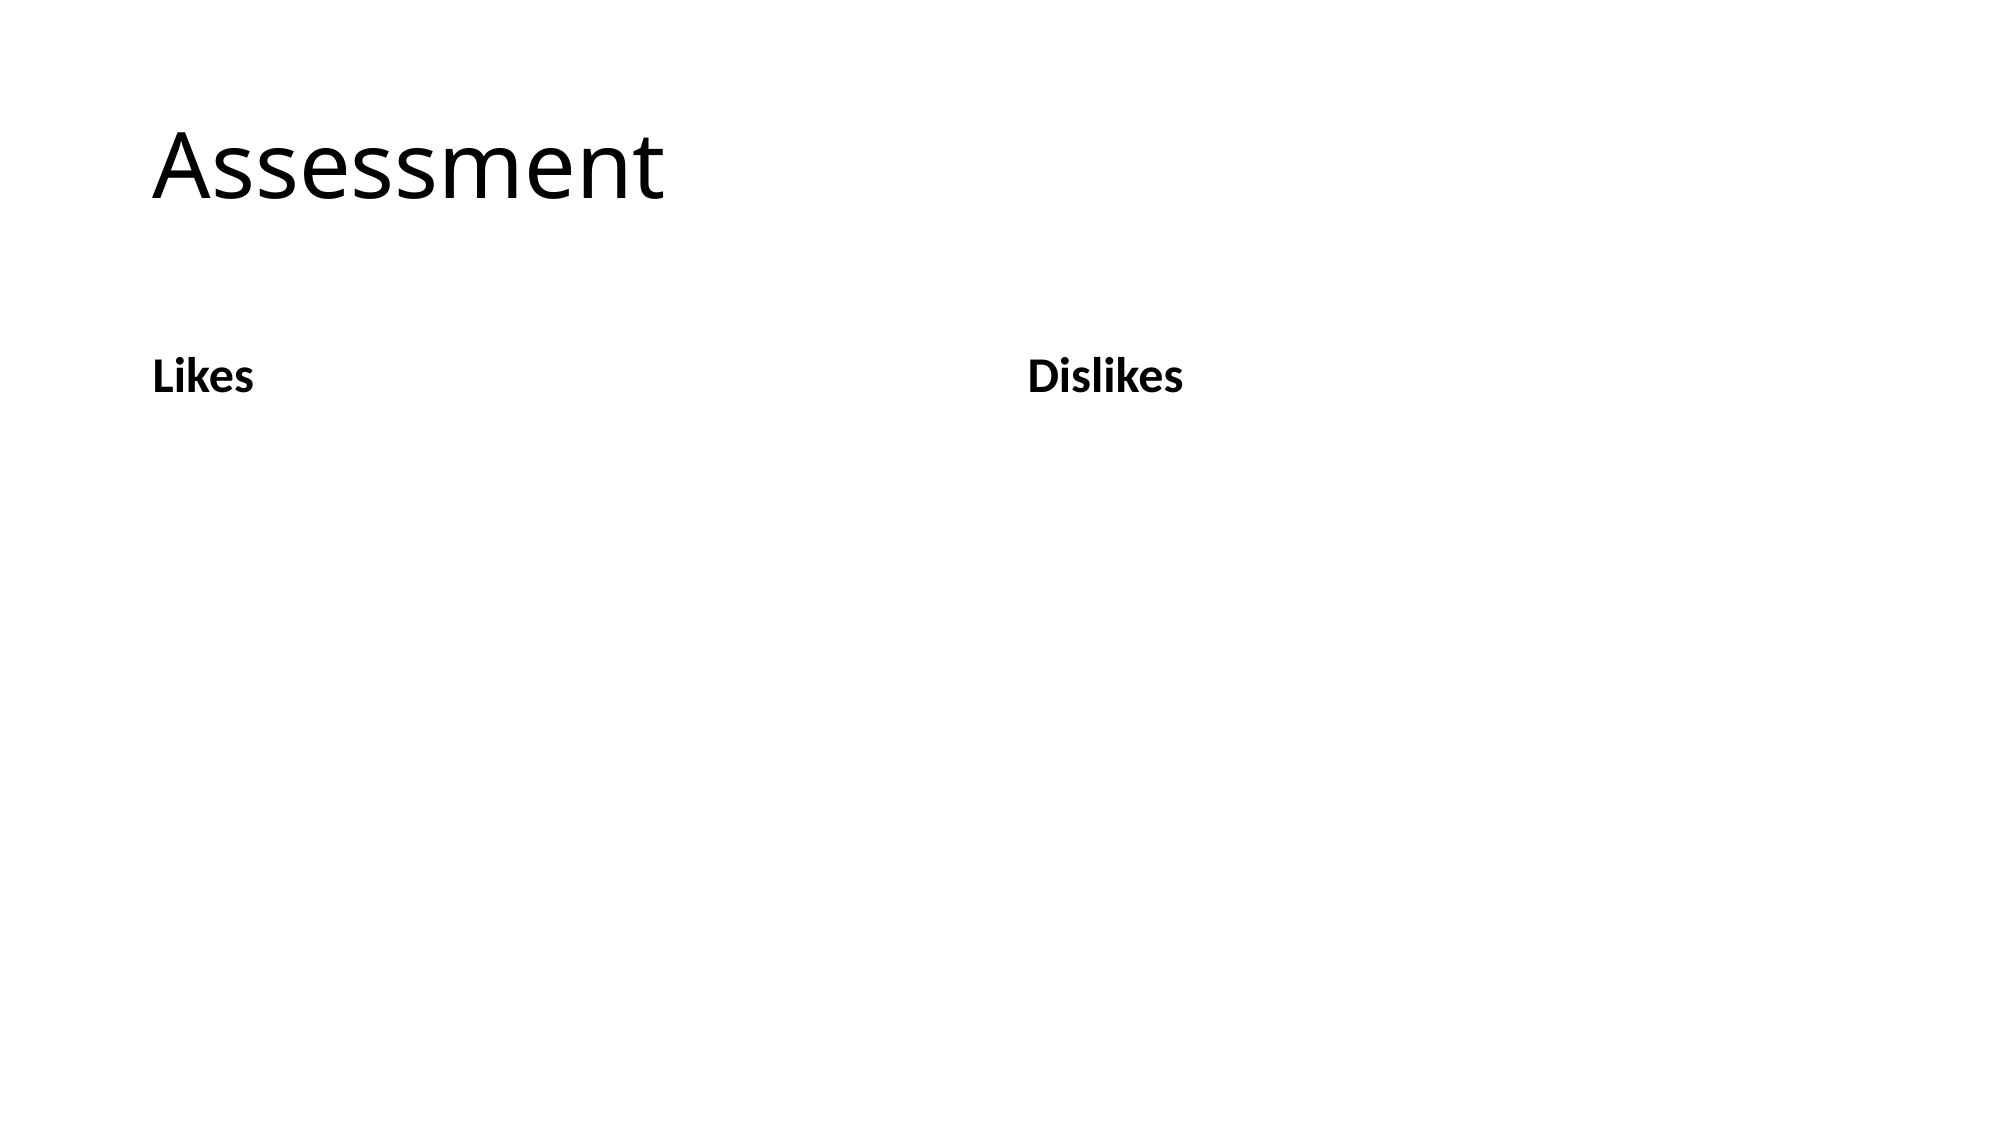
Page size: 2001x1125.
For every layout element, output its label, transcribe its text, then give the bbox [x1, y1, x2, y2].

list Likes [137, 275, 984, 411]
title Assessment [137, 59, 1863, 278]
list Dislikes [1012, 275, 1863, 411]
